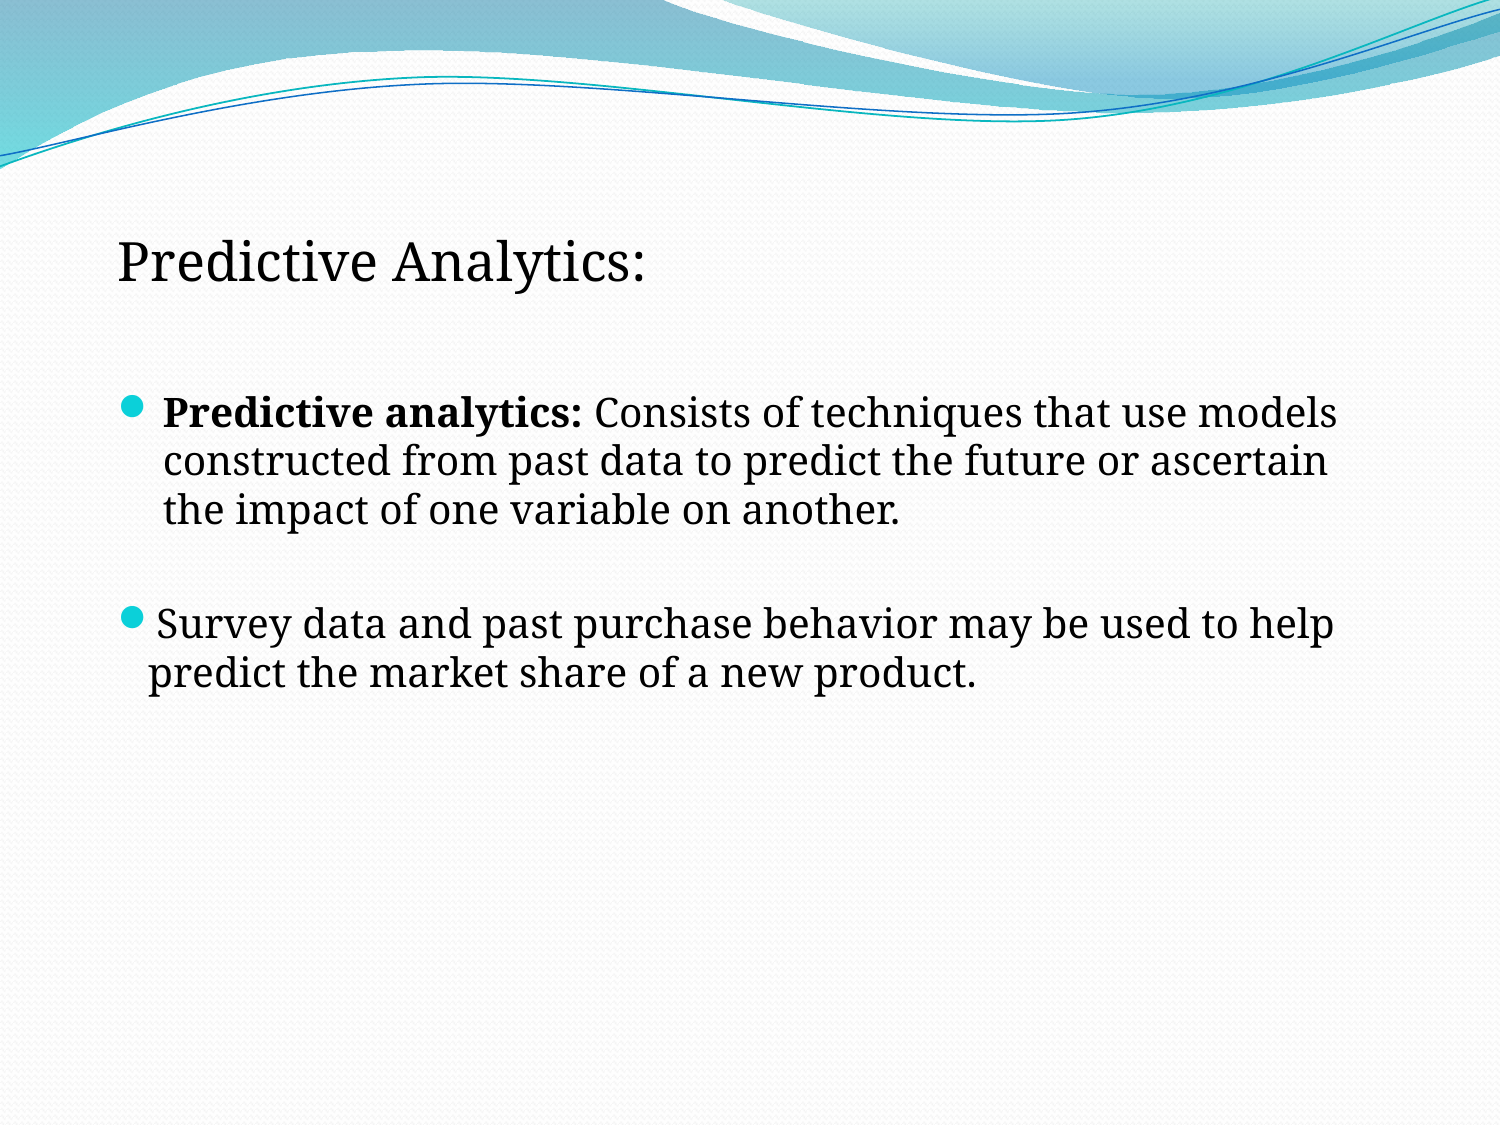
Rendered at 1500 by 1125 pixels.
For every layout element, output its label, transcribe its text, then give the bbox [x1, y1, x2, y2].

list Predictive Analytics: Predictive analytics: Consists of techniques that use models constructed from past data to predict the future or ascertain the impact of one variable on another. Survey data and past purchase behavior may be used to help predict the market share of a new product. [103, 219, 1397, 895]
